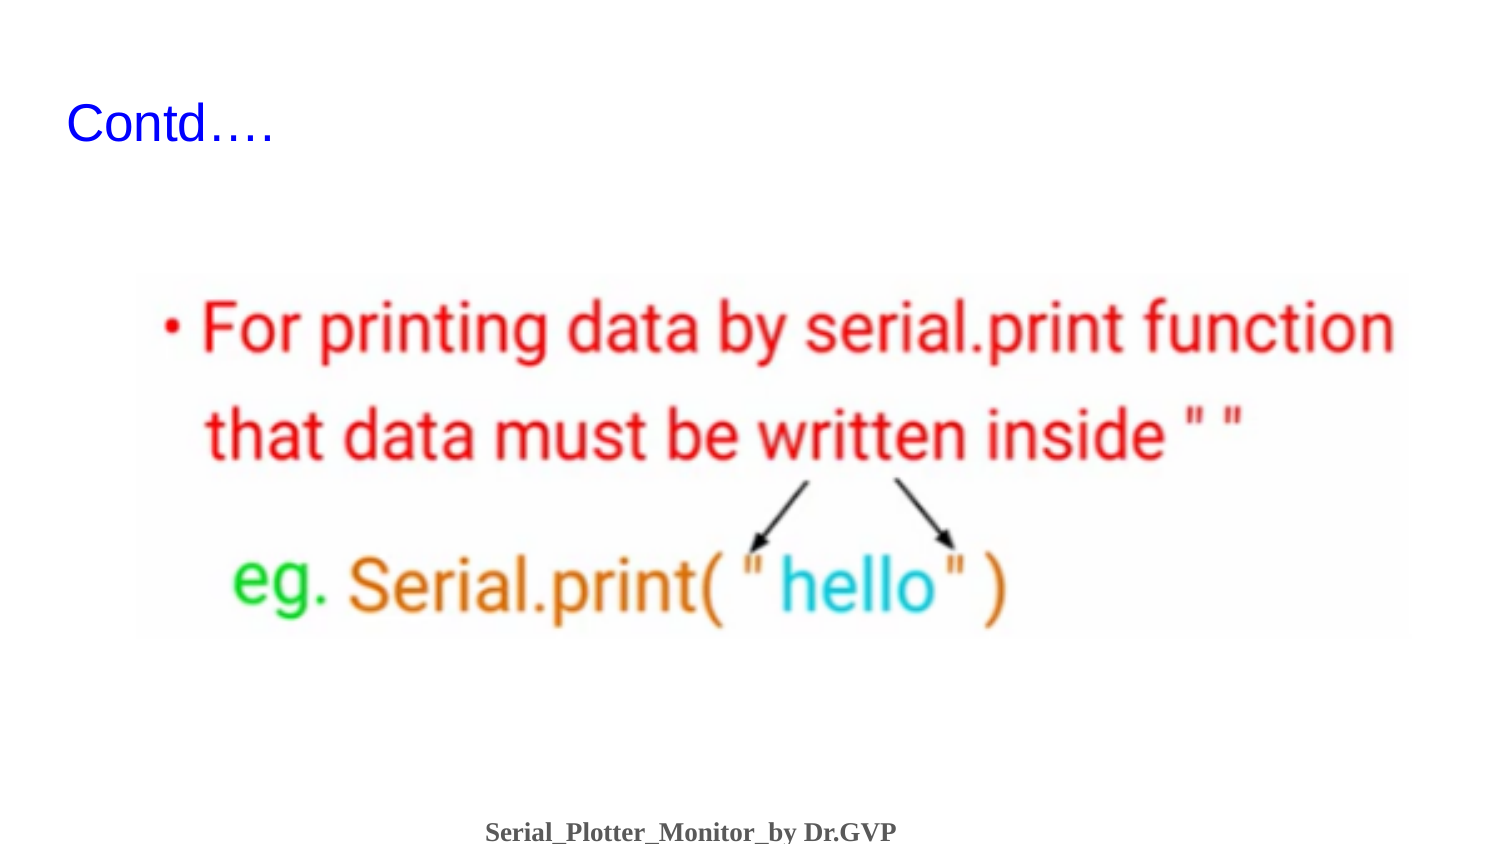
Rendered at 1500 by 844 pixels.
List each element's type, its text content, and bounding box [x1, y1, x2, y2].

picture [135, 273, 1450, 640]
title Contd…. [51, 72, 1449, 167]
